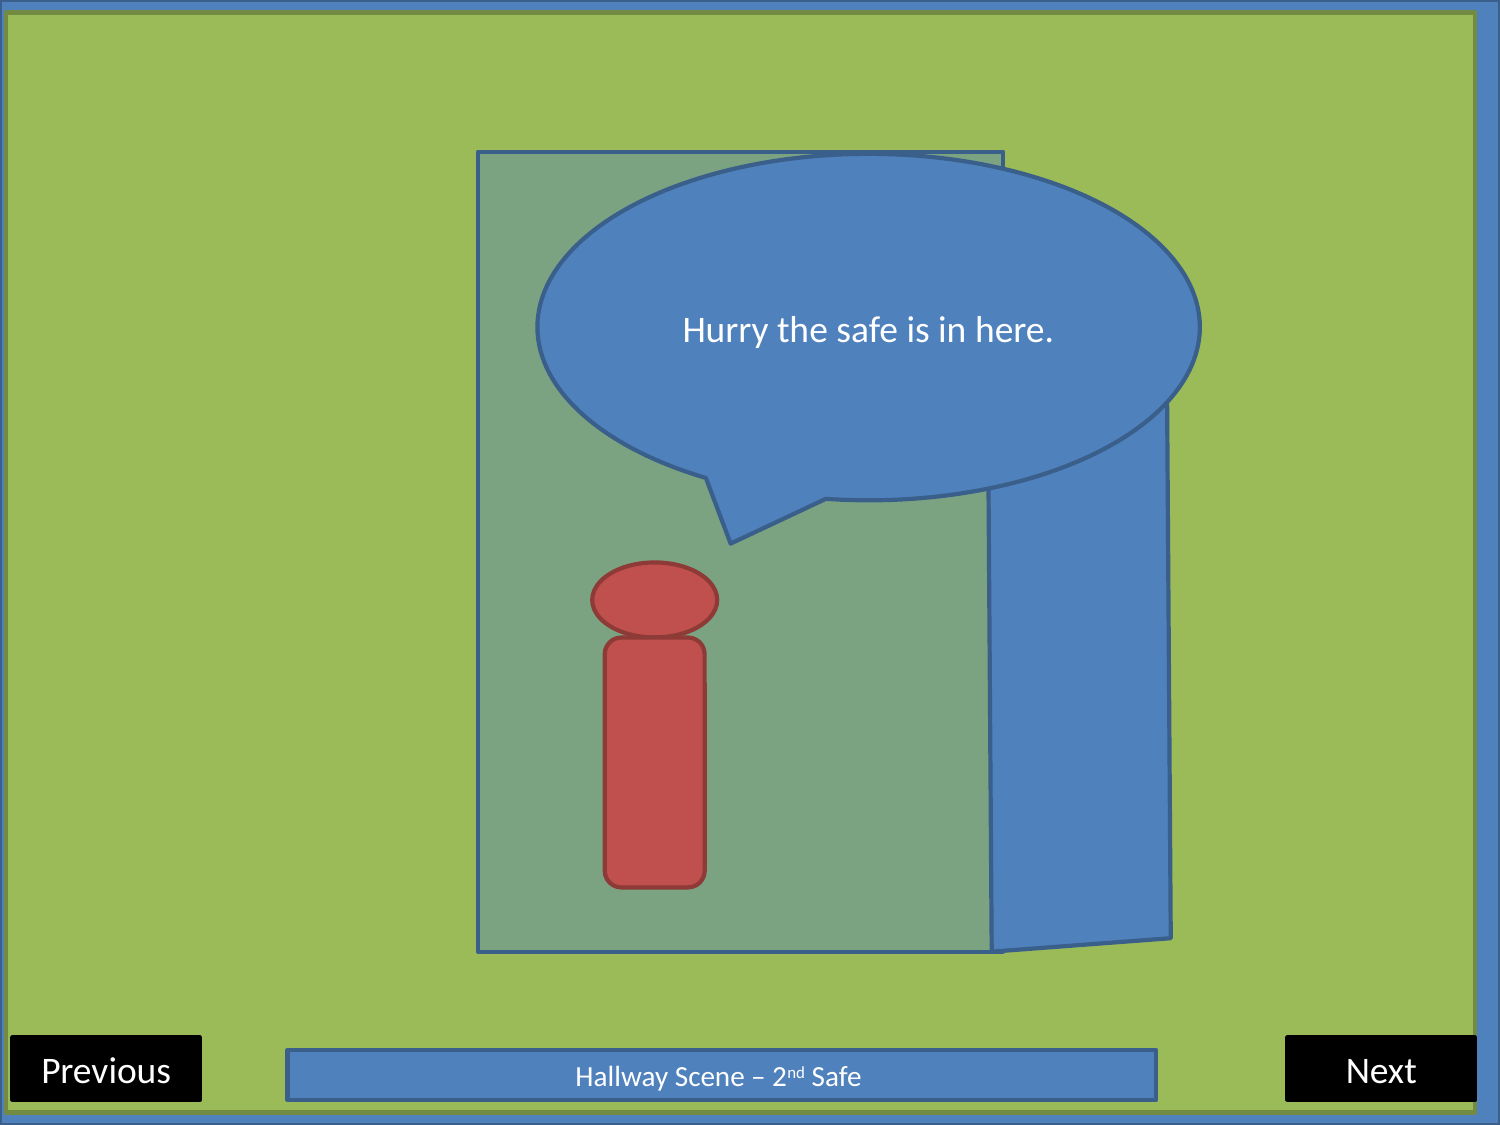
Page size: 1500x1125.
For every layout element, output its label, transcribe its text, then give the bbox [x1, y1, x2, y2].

text_box Hallway Scene – 2nd Safe [285, 1048, 1158, 1102]
text_box [4, 10, 1477, 1115]
text_box [590, 560, 720, 635]
text_box [0, 0, 1500, 1125]
text_box Previous [10, 1035, 202, 1102]
text_box [986, 404, 1173, 954]
text_box [602, 635, 707, 890]
text_box [476, 150, 1005, 954]
text_box Hurry the safe is in here. [535, 151, 1202, 546]
text_box Next [1285, 1035, 1477, 1102]
